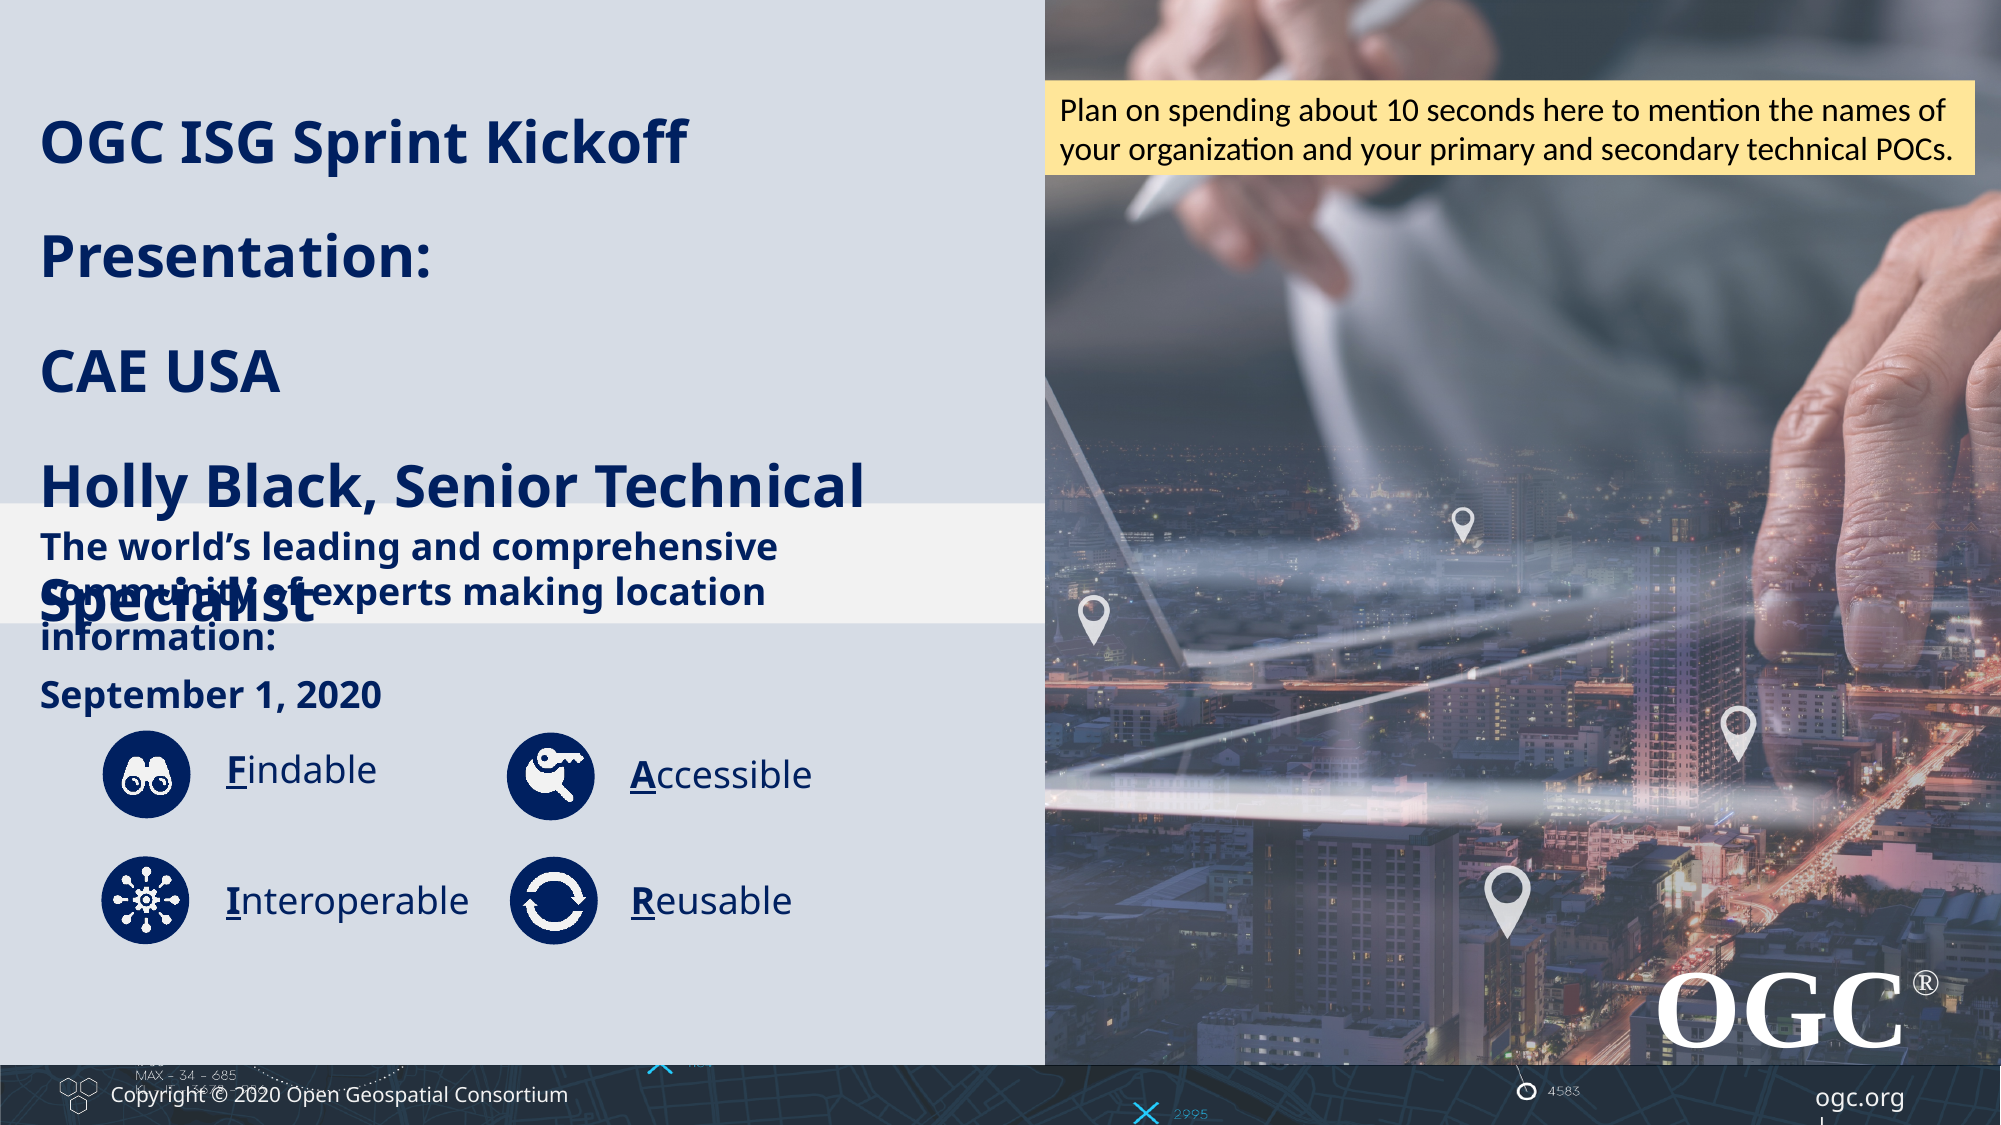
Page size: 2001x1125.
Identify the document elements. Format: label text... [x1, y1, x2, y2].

picture [95, 849, 197, 950]
text_box OGC ISG Sprint Kickoff Presentation: CAE USA Holly Black, Senior Technical Specialist September 1, 2020 [25, 52, 1045, 724]
text_box Plan on spending about 10 seconds here to mention the names of your organization and your primary and secondary technical POCs. [1045, 80, 1975, 175]
picture [108, 737, 185, 814]
picture [502, 853, 603, 954]
picture [51, 1069, 106, 1123]
picture [510, 730, 599, 819]
